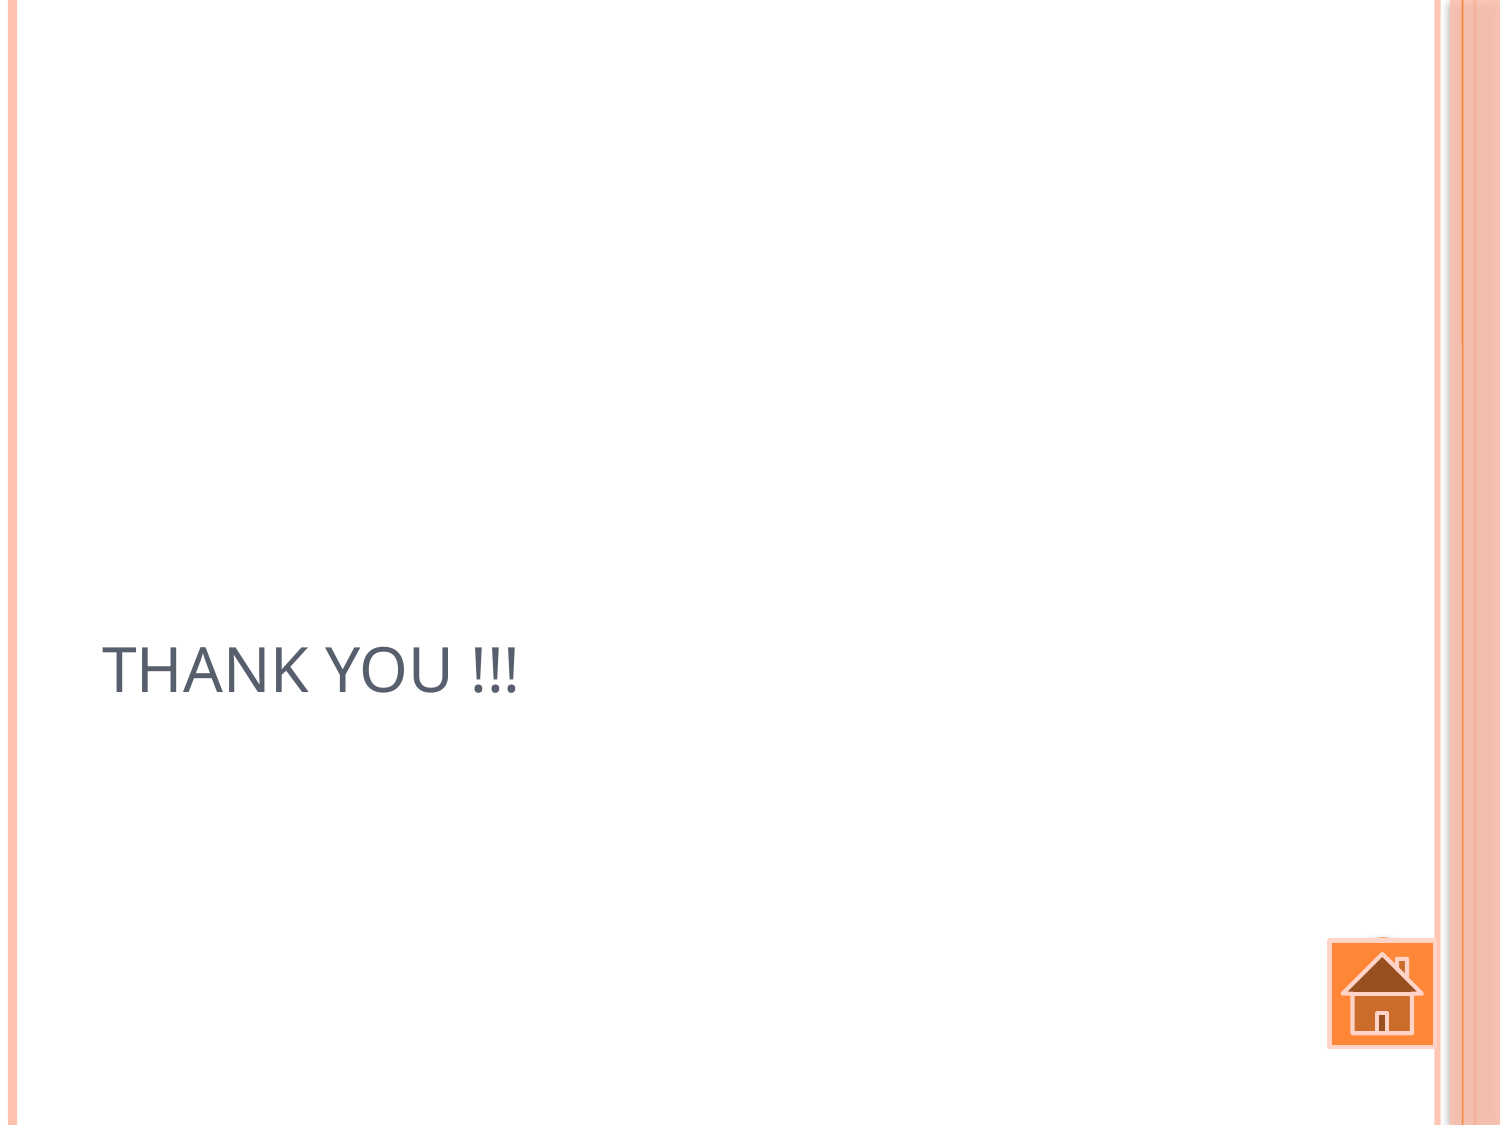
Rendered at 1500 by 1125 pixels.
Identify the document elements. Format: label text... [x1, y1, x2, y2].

title Thank you !!! [87, 525, 1438, 713]
text_box [1327, 938, 1437, 1049]
